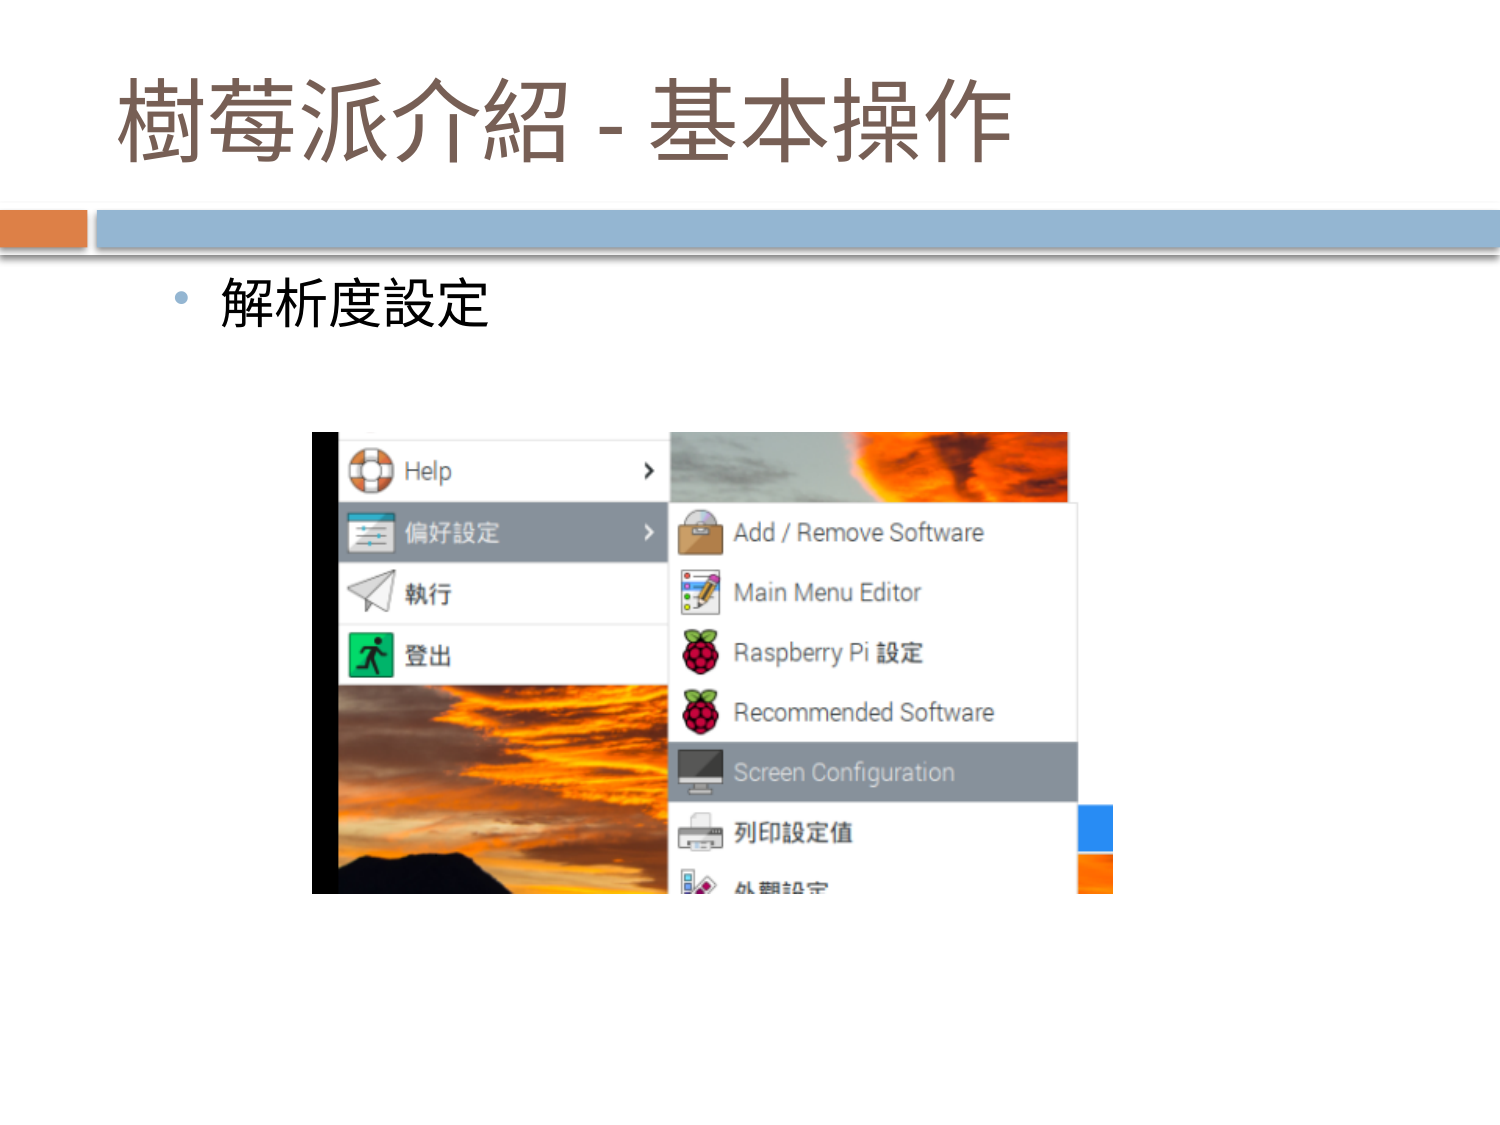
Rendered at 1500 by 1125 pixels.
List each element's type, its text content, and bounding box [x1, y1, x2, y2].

list 解析度設定 [100, 262, 1438, 1000]
picture [312, 432, 1114, 894]
title 樹莓派介紹-基本操作 [100, 37, 1438, 200]
